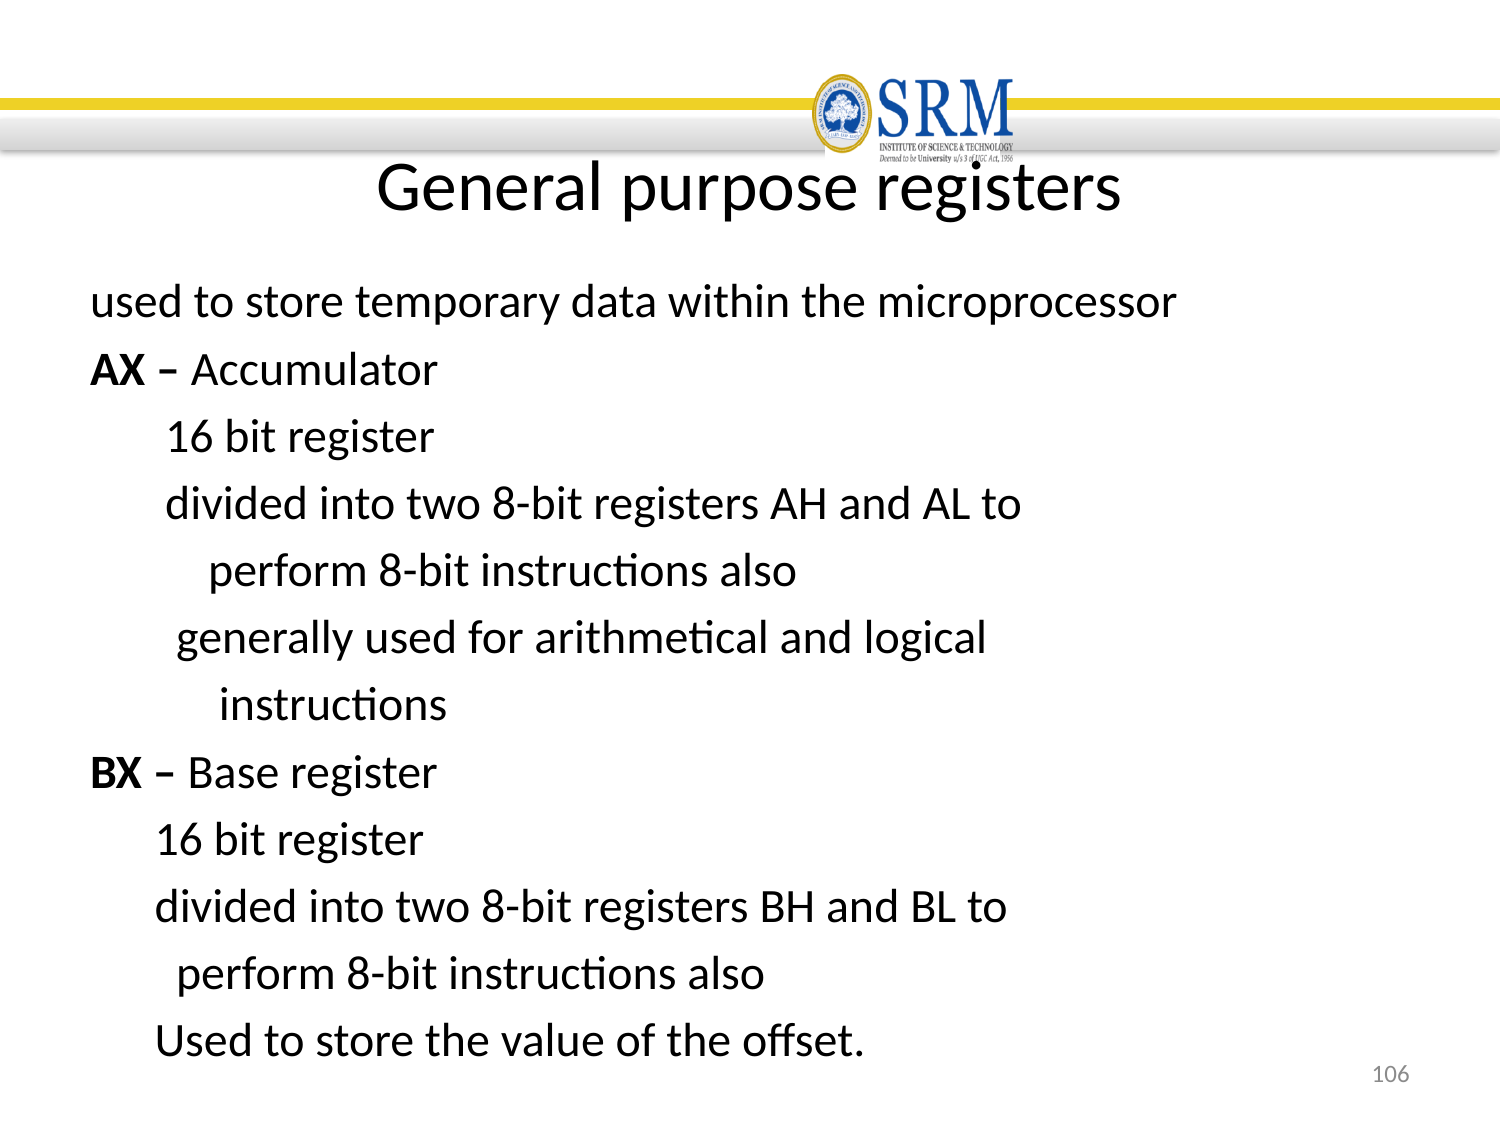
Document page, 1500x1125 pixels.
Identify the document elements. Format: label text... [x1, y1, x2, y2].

title General purpose registers [75, 45, 1425, 233]
list used to store temporary data within the microprocessor AX – Accumulator 16 bit register divided into two 8-bit registers AH and AL to perform 8-bit instructions also generally used for arithmetical and logical instructions BX – Base register 16 bit register divided into two 8-bit registers BH and BL to perform 8-bit instructions also Used to store the value of the offset. [75, 262, 1425, 1075]
slide_number 106 [1074, 1042, 1425, 1103]
